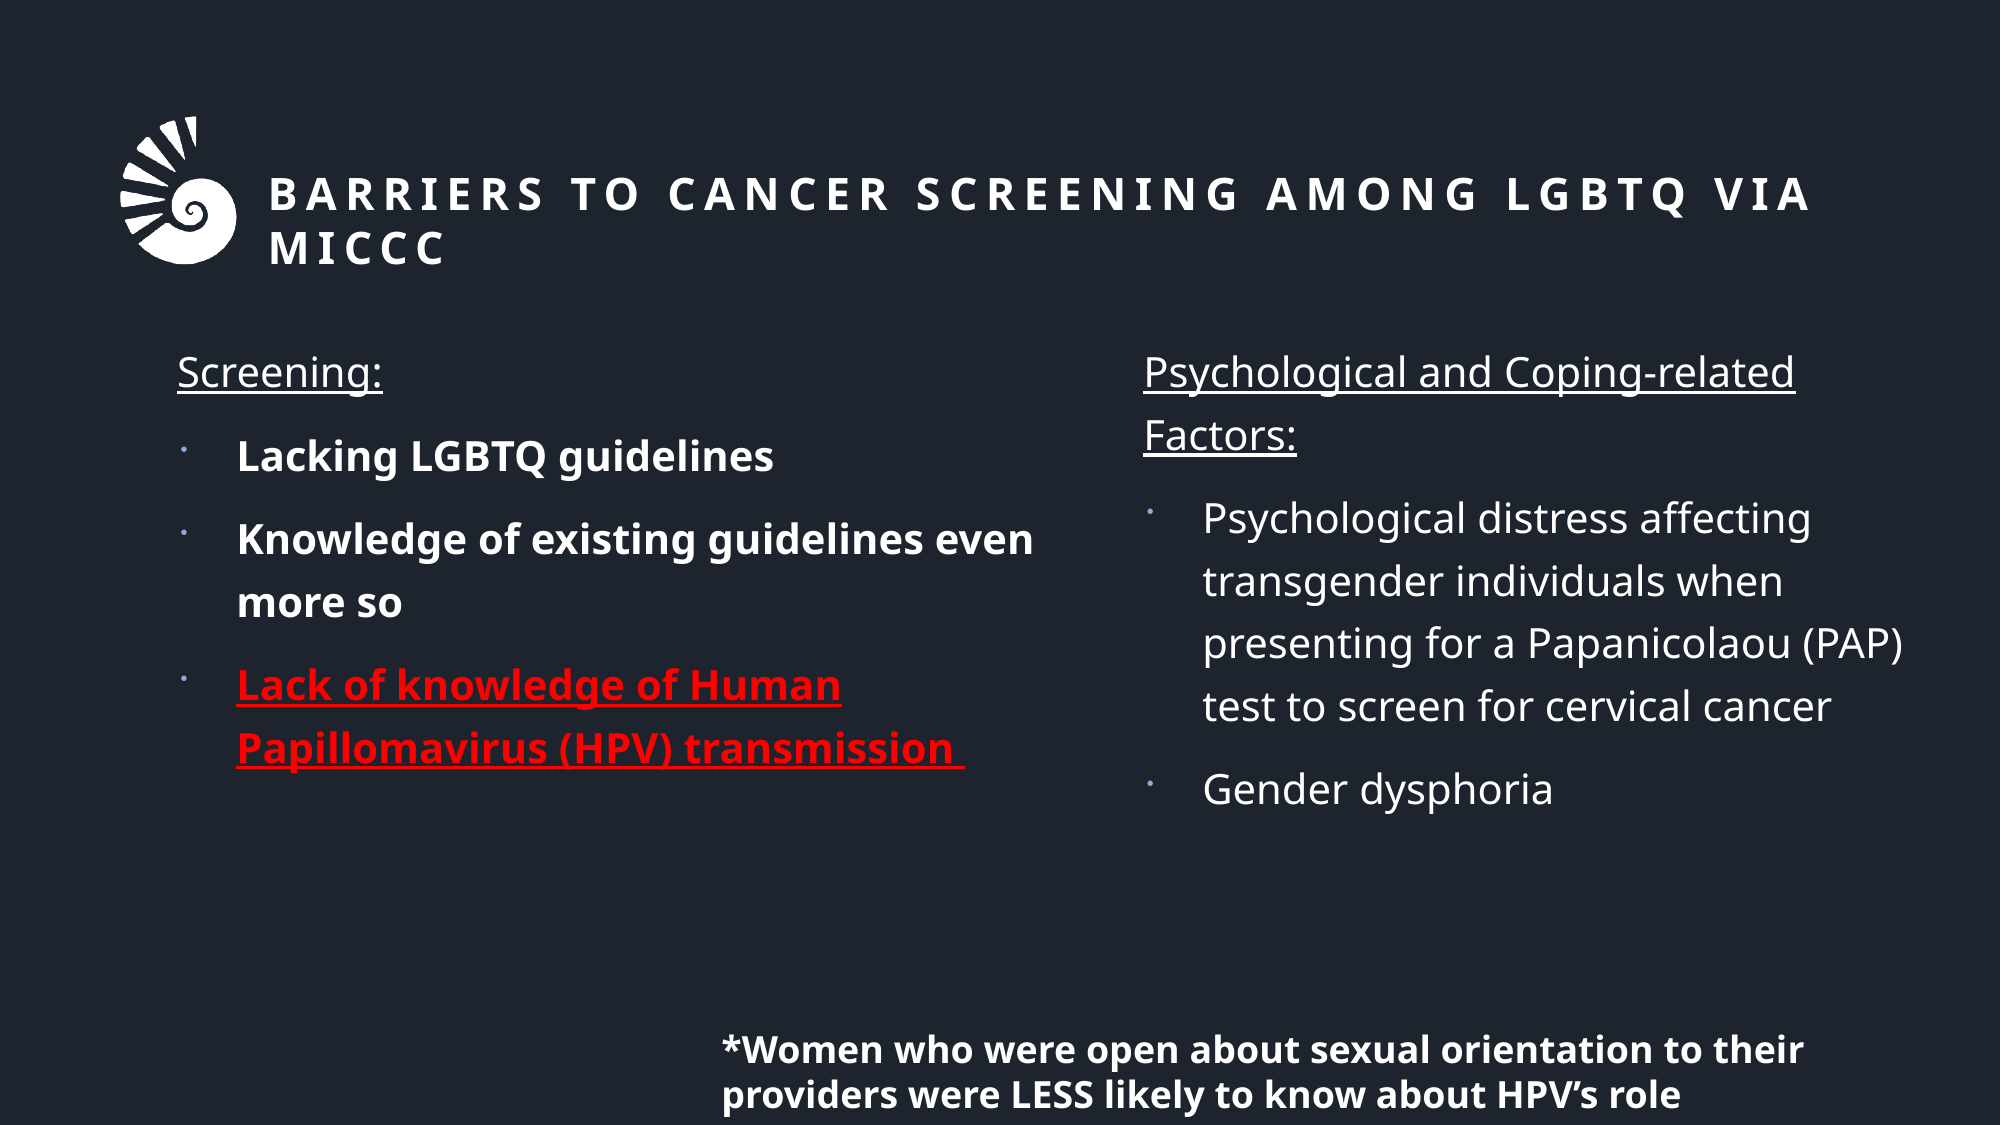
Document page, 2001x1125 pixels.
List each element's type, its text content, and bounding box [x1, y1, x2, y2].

text_box Psychological and Coping-related Factors: Psychological distress affecting transgender individuals when presenting for a Papanicolaou (PAP) test to screen for cervical cancer Gender dysphoria [1143, 333, 1935, 986]
title Barriers to Cancer Screening Among LGBTQ via MICCC [267, 165, 1822, 274]
text_box *Women who were open about sexual orientation to their providers were LESS likely to know about HPV’s role [706, 1018, 2000, 1124]
picture [65, 85, 291, 274]
list Screening: Lacking LGBTQ guidelines Knowledge of existing guidelines even more so Lack of knowledge of Human Papillomavirus (HPV) transmission [177, 333, 1143, 986]
